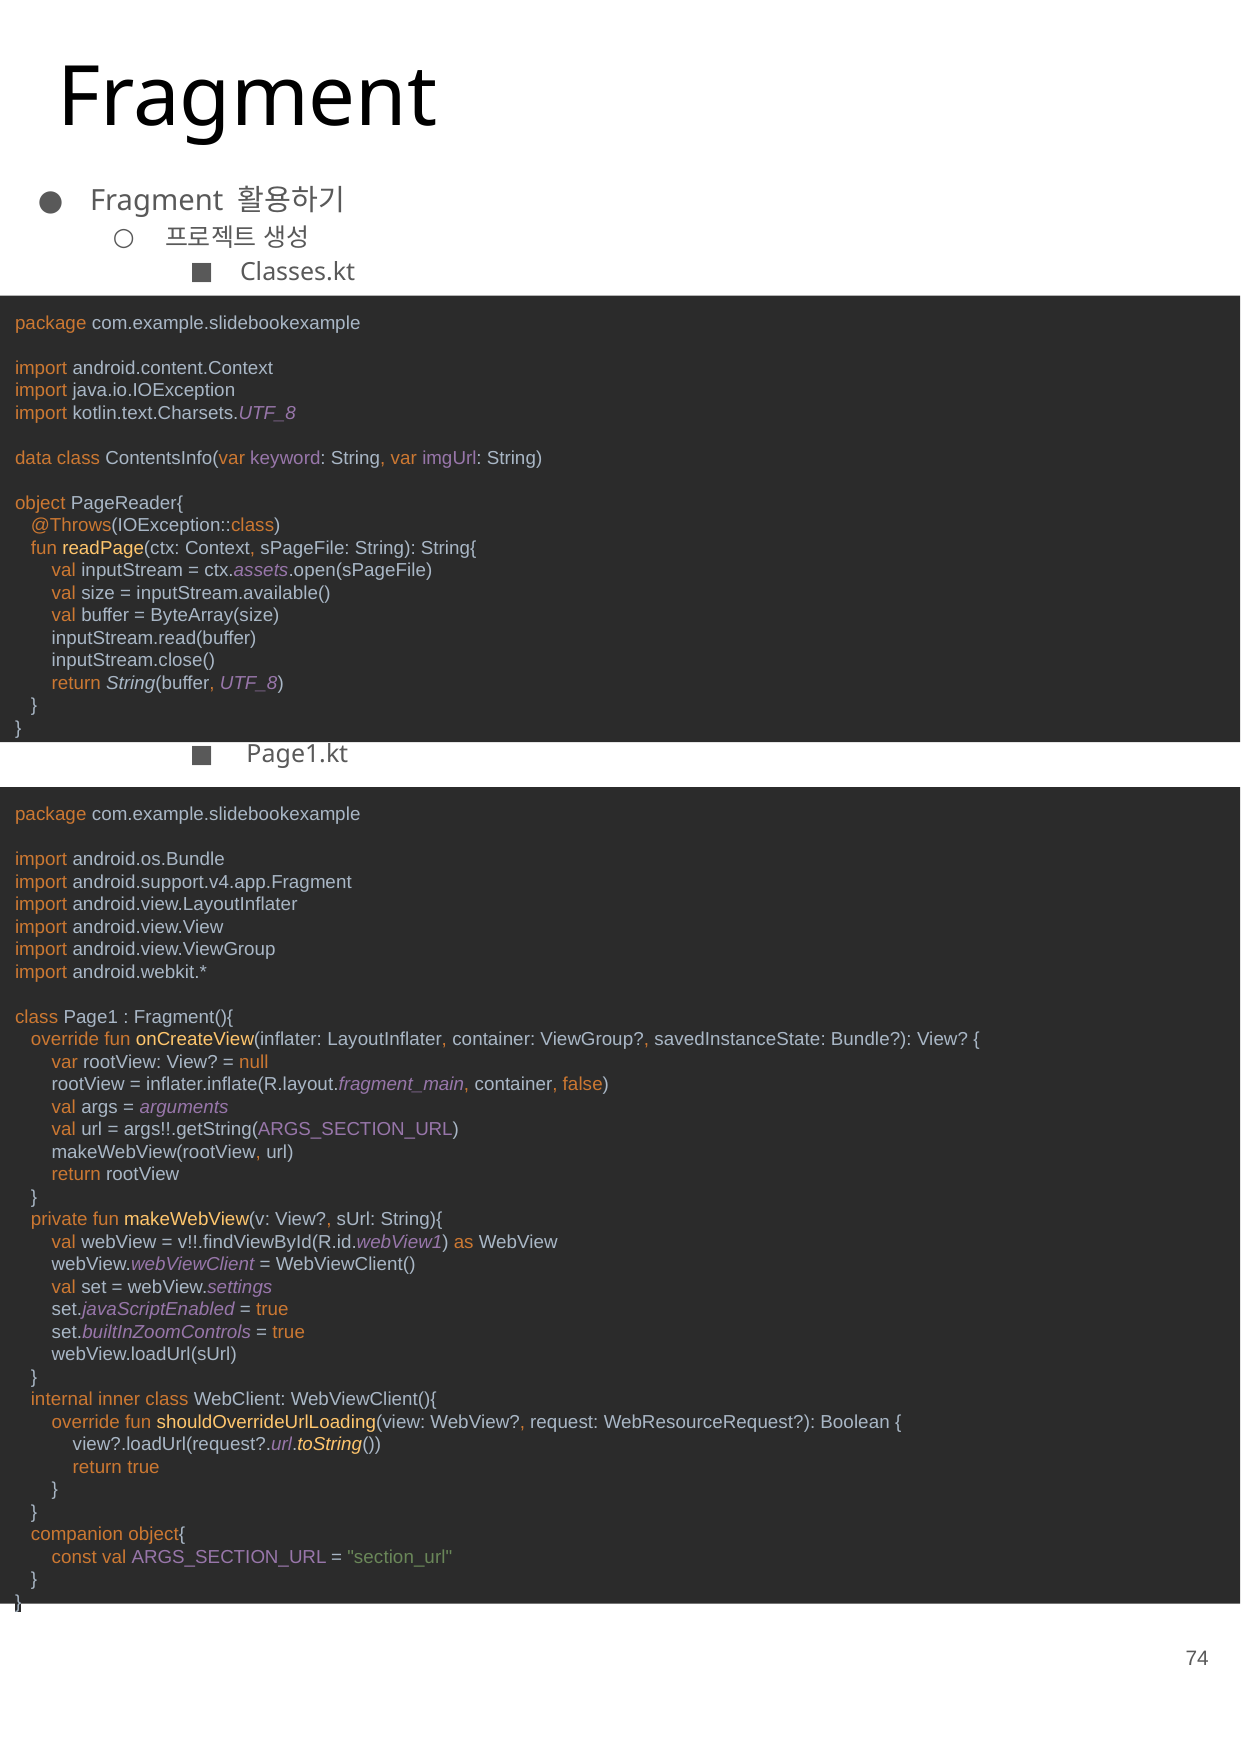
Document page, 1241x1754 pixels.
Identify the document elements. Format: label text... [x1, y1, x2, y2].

list package com.example.slidebookexample import android.os.Bundle import android.support.v4.app.Fragment import android.view.LayoutInflater import android.view.View import android.view.ViewGroup import android.webkit.* class Page1 : Fragment(){ override fun onCreateView(inflater: LayoutInflater, container: ViewGroup?, savedInstanceState: Bundle?): View? { var rootView: View? = null rootView = inflater.inflate(R.layout.fragment_main, container, false) val args = arguments val url = args!!.getString(ARGS_SECTION_URL) makeWebView(rootView, url) return rootView } private fun makeWebView(v: View?, sUrl: String){ val webView = v!!.findViewById(R.id.webView1) as WebView webView.webViewClient = WebViewClient() val set = webView.settings set.javaScriptEnabled = true set.builtInZoomControls = true webView.loadUrl(sUrl) } internal inner class WebClient: WebViewClient(){ override fun shouldOverrideUrlLoading(view: WebView?, request: WebResourceRequest?): Boolean { view?.loadUrl(request?.url.toString()) return true } } companion object{ const val ARGS_SECTION_URL = "section_url" } } [0, 787, 1241, 1604]
list Fragment 활용하기 프로젝트 생성 Classes.kt Page1.kt [0, 161, 1198, 295]
title Fragment [42, 27, 1198, 161]
list package com.example.slidebookexample import android.content.Context import java.io.IOException import kotlin.text.Charsets.UTF_8 data class ContentsInfo(var keyword: String, var imgUrl: String) object PageReader{ @Throws(IOException::class) fun readPage(ctx: Context, sPageFile: String): String{ val inputStream = ctx.assets.open(sPageFile) val size = inputStream.available() val buffer = ByteArray(size) inputStream.read(buffer) inputStream.close() return String(buffer, UTF_8) } } [0, 295, 1241, 743]
slide_number 74 [1149, 1604, 1224, 1725]
